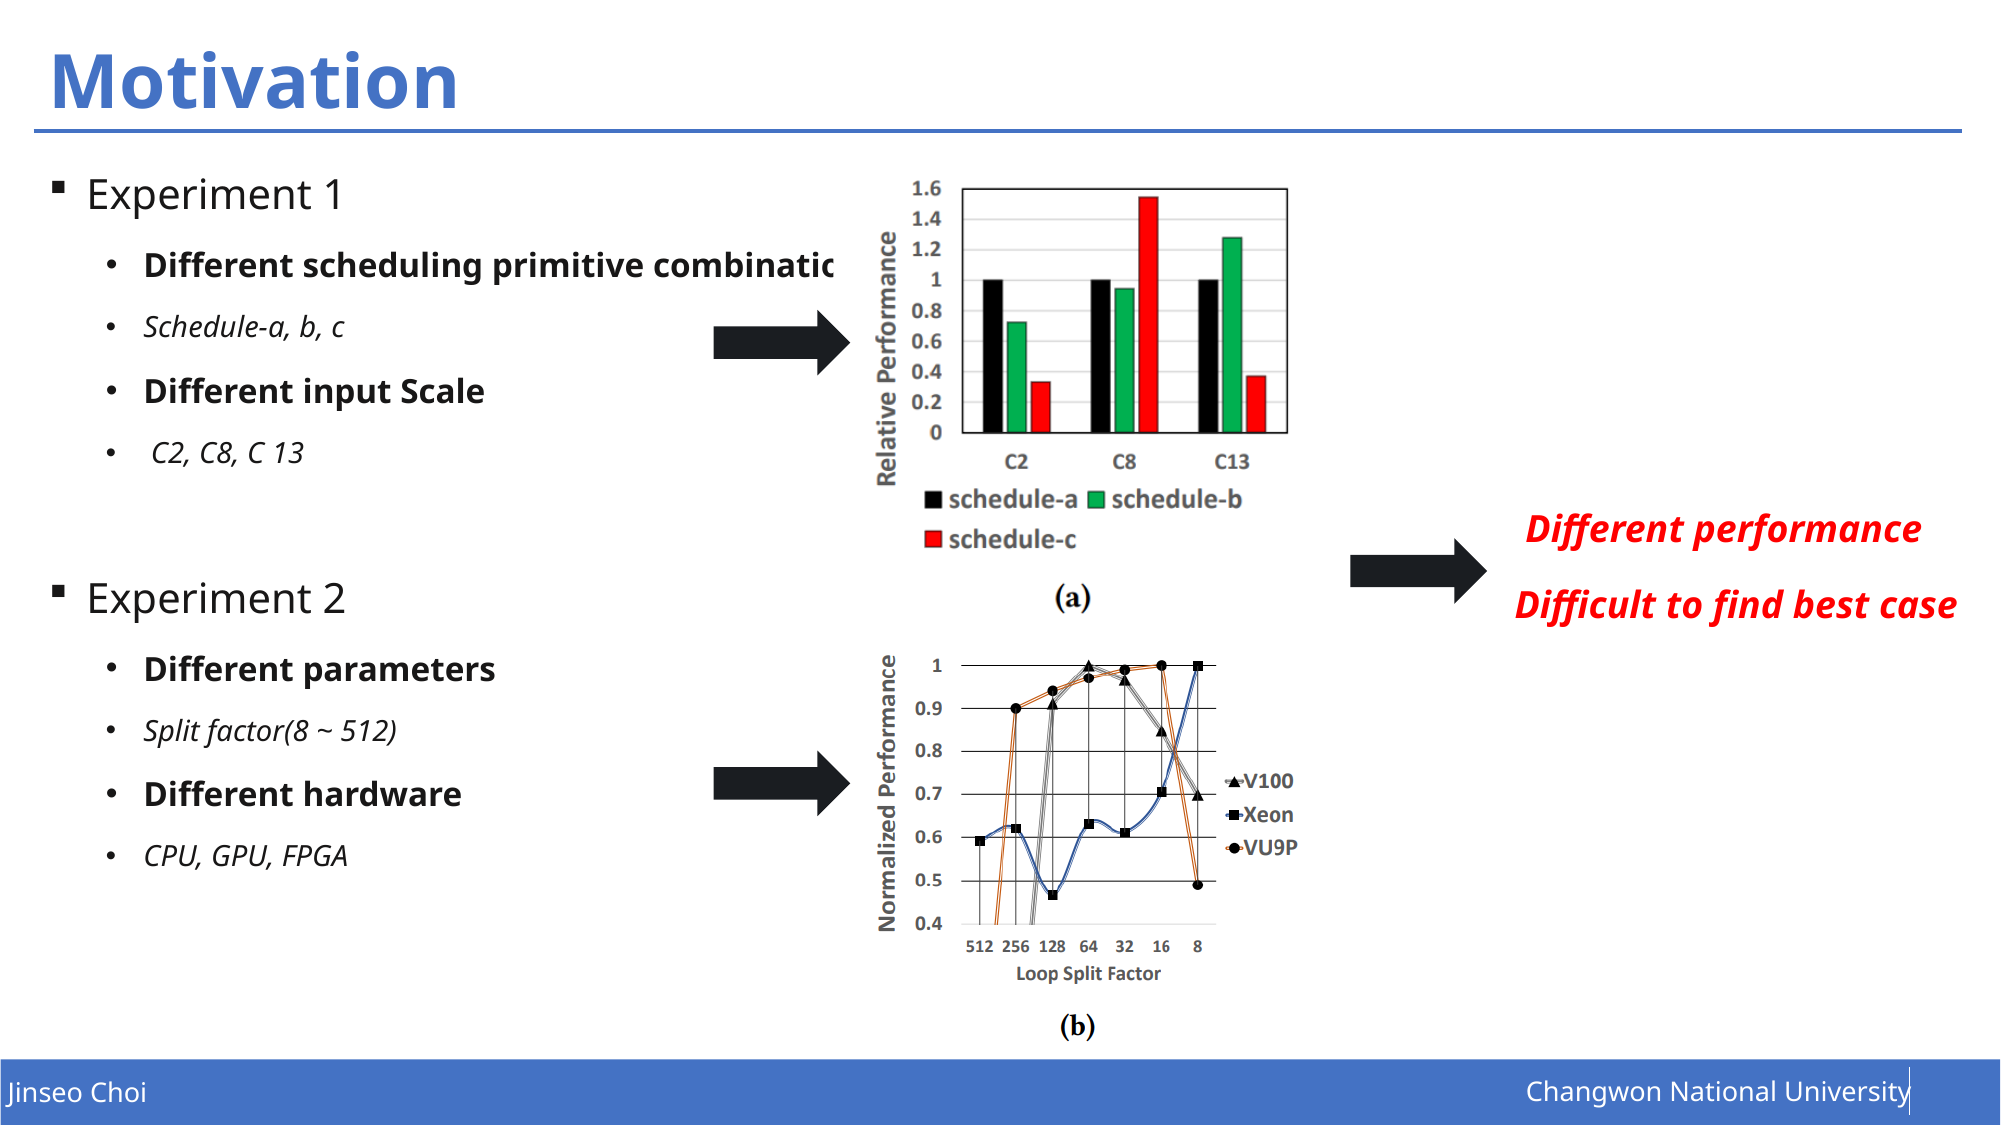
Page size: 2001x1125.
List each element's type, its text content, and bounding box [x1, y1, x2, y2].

picture [863, 623, 1330, 1054]
text_box Difficult to find best case [1499, 573, 1974, 633]
text_box Different performance [1510, 497, 1938, 558]
text_box [713, 309, 833, 376]
text_box [713, 750, 851, 817]
text_box [1350, 538, 1488, 604]
list Experiment 1 Different scheduling primitive combination Schedule-a, b, c Different input Scale C2, C8, C 13 Experiment 2 Different parameters Split factor(8 ~ 512) Different hardware CPU, GPU, FPGA [33, 140, 1963, 985]
picture [833, 152, 1330, 614]
title Motivation [33, 27, 1963, 140]
